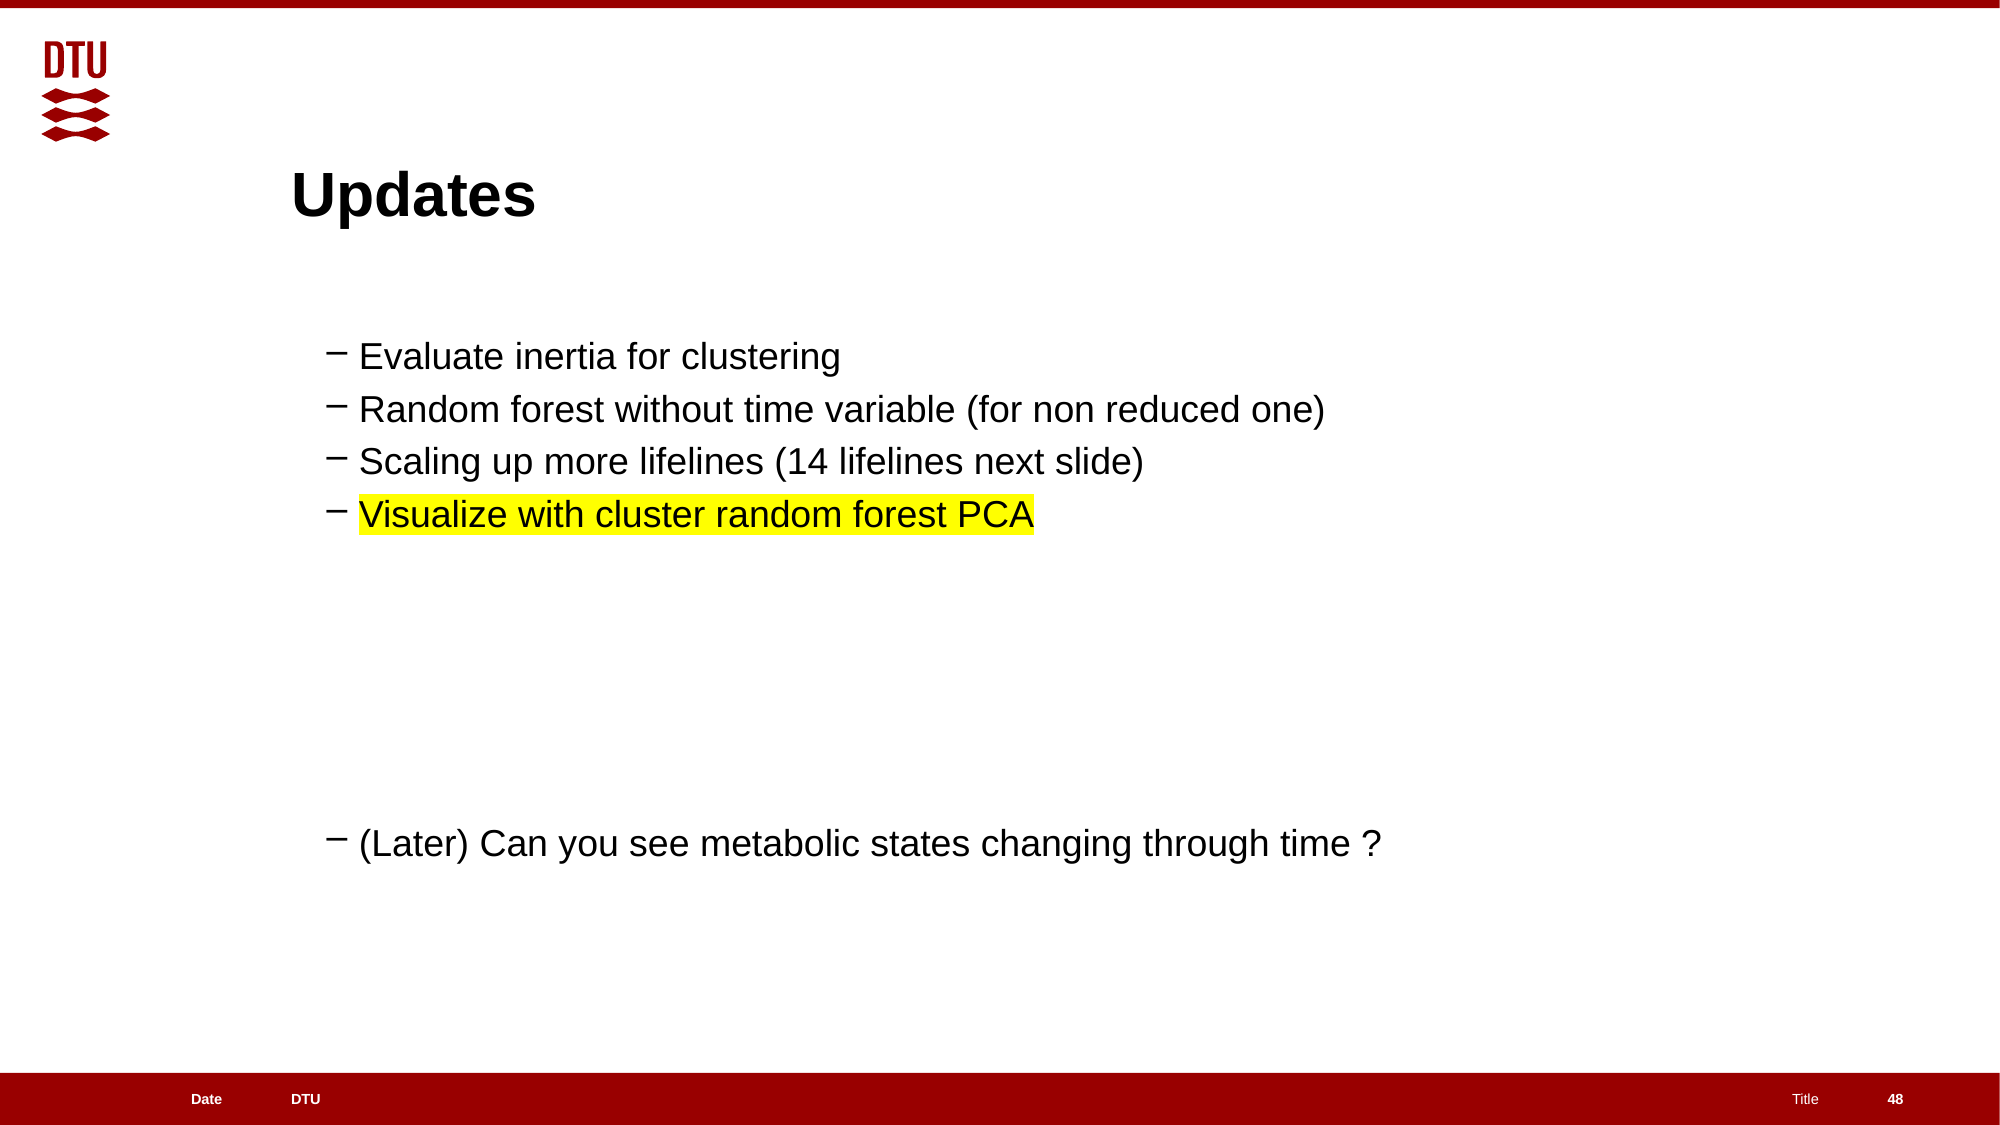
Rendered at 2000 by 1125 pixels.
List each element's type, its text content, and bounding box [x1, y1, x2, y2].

title Updates [291, 69, 1819, 230]
slide_number 48 [1887, 1073, 1959, 1125]
list Evaluate inertia for clustering Random forest without time variable (for non reduced one) Scaling up more lifelines (14 lifelines next slide) Visualize with cluster random forest PCA (Later) Can you see metabolic states changing through time ? [291, 279, 1819, 1026]
